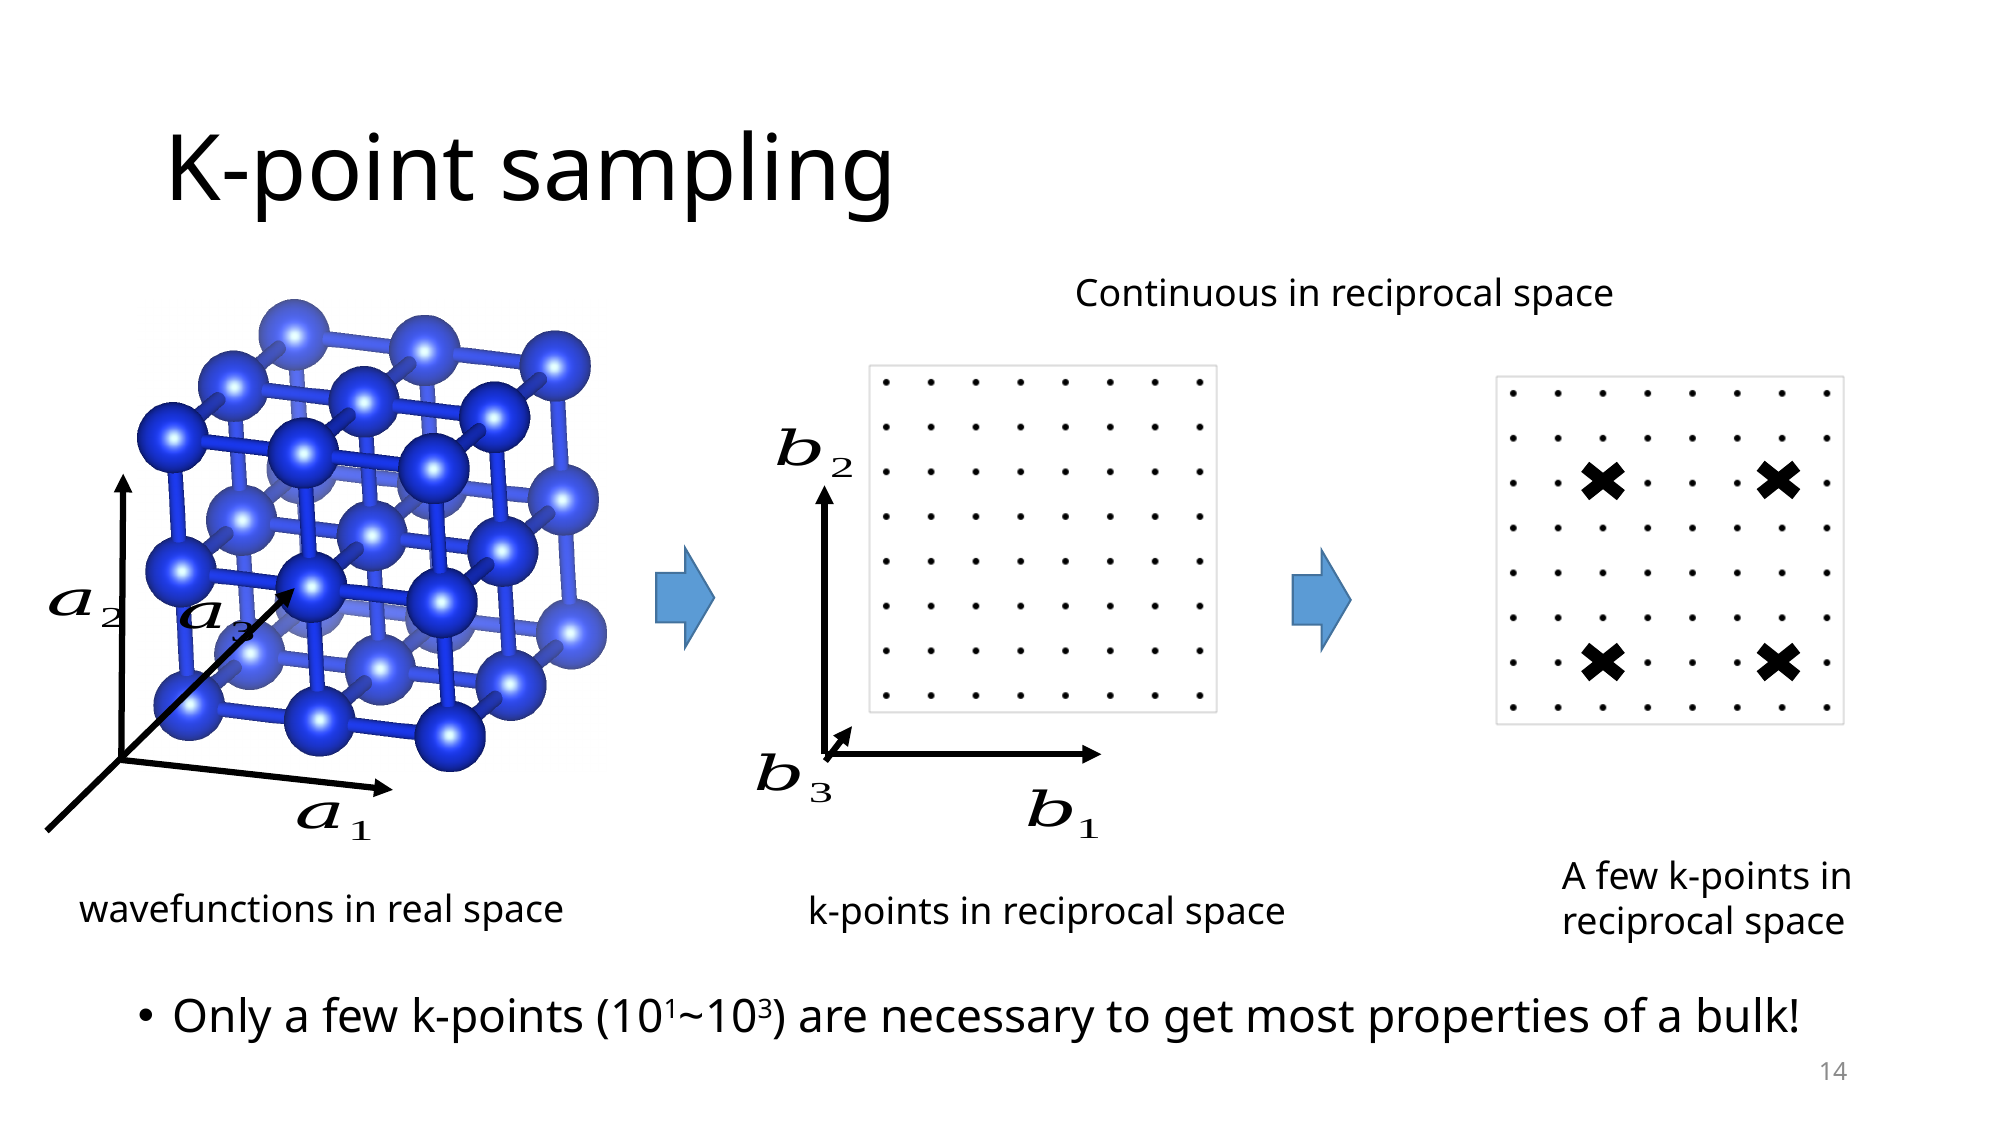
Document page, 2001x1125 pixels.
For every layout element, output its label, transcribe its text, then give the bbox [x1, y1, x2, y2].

picture [137, 299, 607, 772]
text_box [753, 423, 1103, 845]
list Only a few k-points (101~103) are necessary to get most properties of a bulk! [122, 985, 1848, 1094]
title K-point sampling [149, 62, 1875, 280]
text_box Continuous in reciprocal space [1060, 261, 1640, 322]
slide_number 14 [1412, 1042, 1863, 1103]
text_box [46, 473, 393, 847]
picture [864, 360, 1221, 719]
picture [1491, 371, 1848, 730]
text_box [1291, 546, 1352, 654]
text_box A few k-points in reciprocal space [1547, 844, 1942, 950]
text_box [655, 544, 716, 651]
